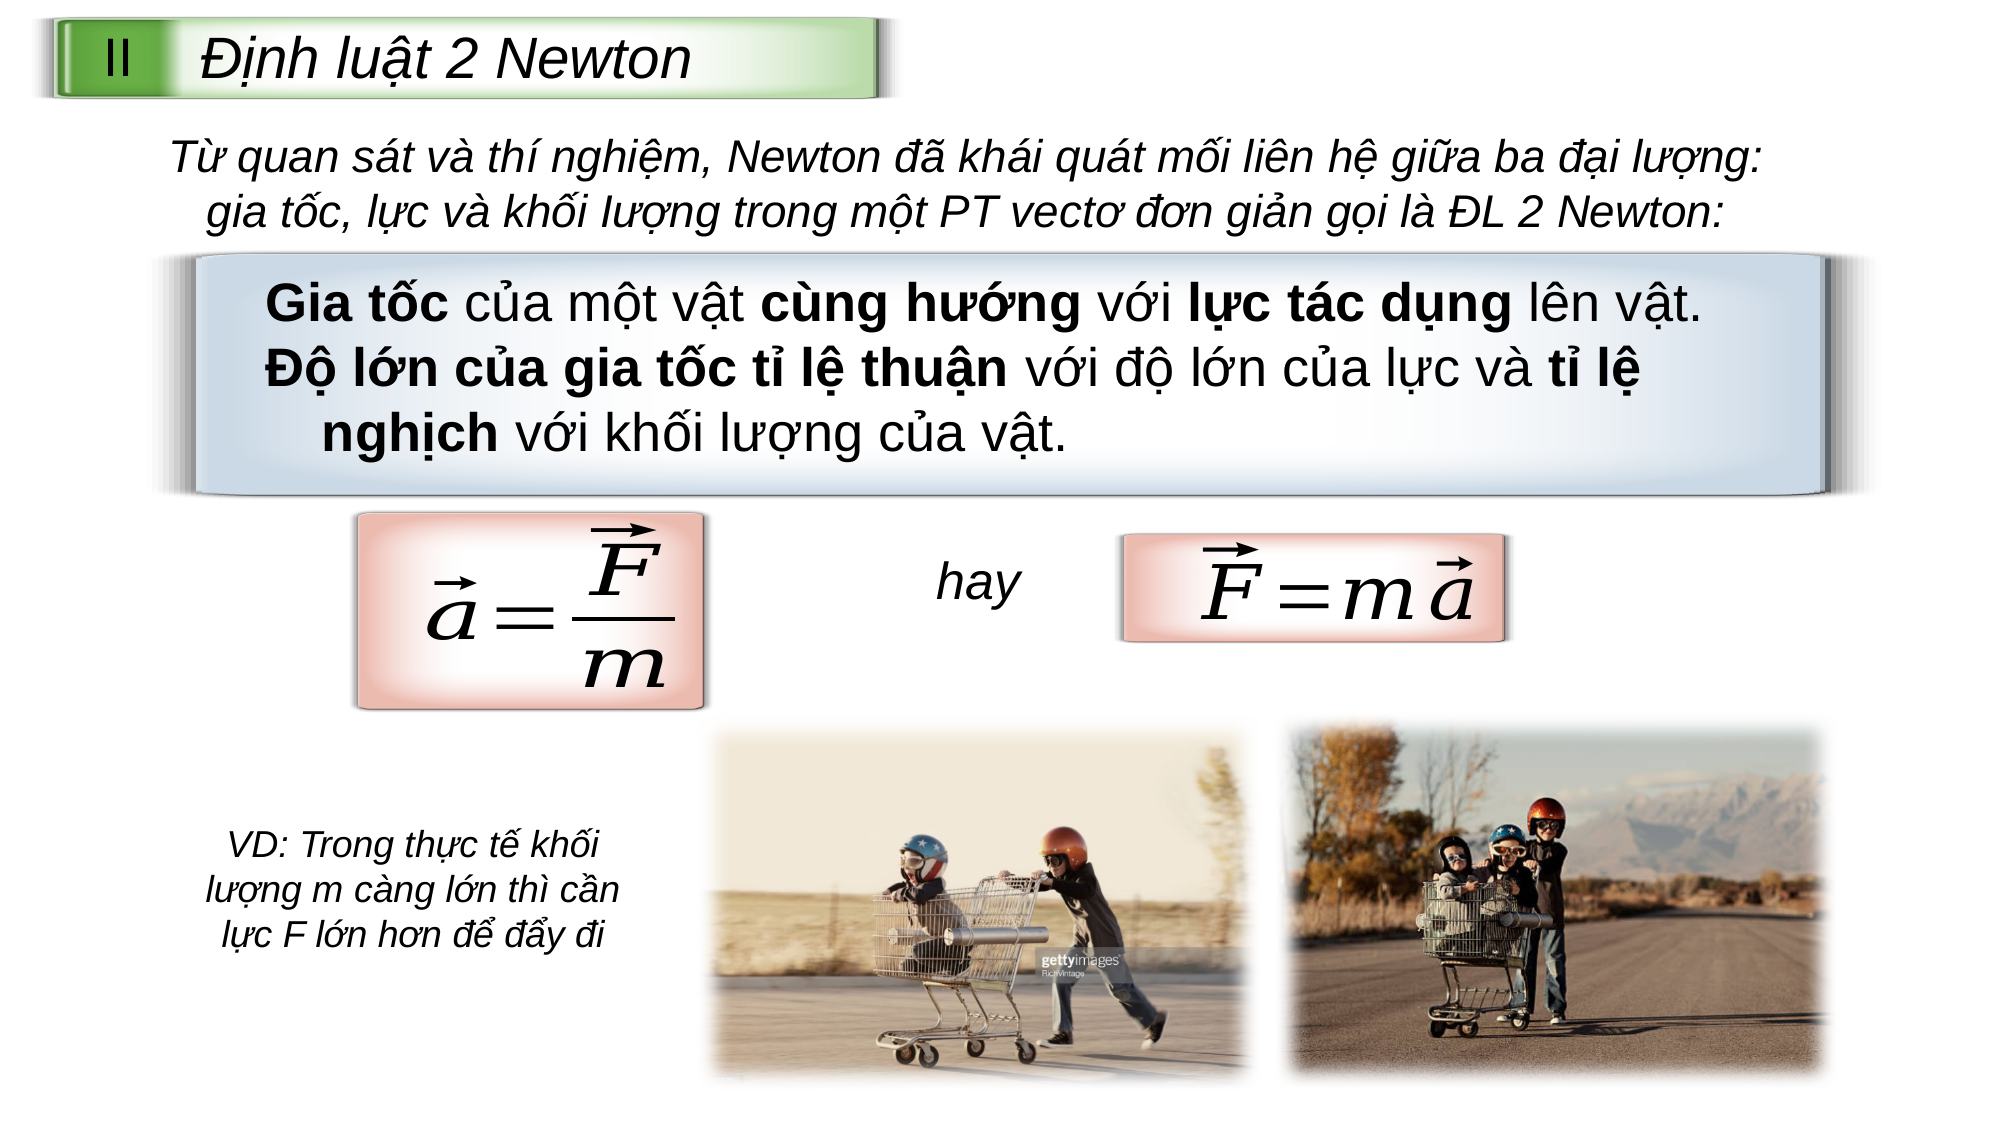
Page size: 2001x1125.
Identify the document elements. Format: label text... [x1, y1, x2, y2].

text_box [1113, 532, 1517, 644]
text_box hay [870, 540, 1088, 618]
picture [147, 249, 1881, 500]
text_box VD: Trong thực tế khối lượng m càng lớn thì cần lực F lớn hơn để đẩy đi [189, 812, 636, 963]
picture [1274, 712, 1837, 1088]
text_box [347, 509, 715, 713]
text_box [0, 10, 1407, 100]
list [697, 706, 1260, 1091]
text_box Từ quan sát và thí nghiệm, Newton đã khái quát mối liên hệ giữa ba đại lượng: gia tốc, lực và khối Iượng trong một PT vectơ đơn giản gọi là ĐL 2 Newton: [128, 119, 1804, 244]
